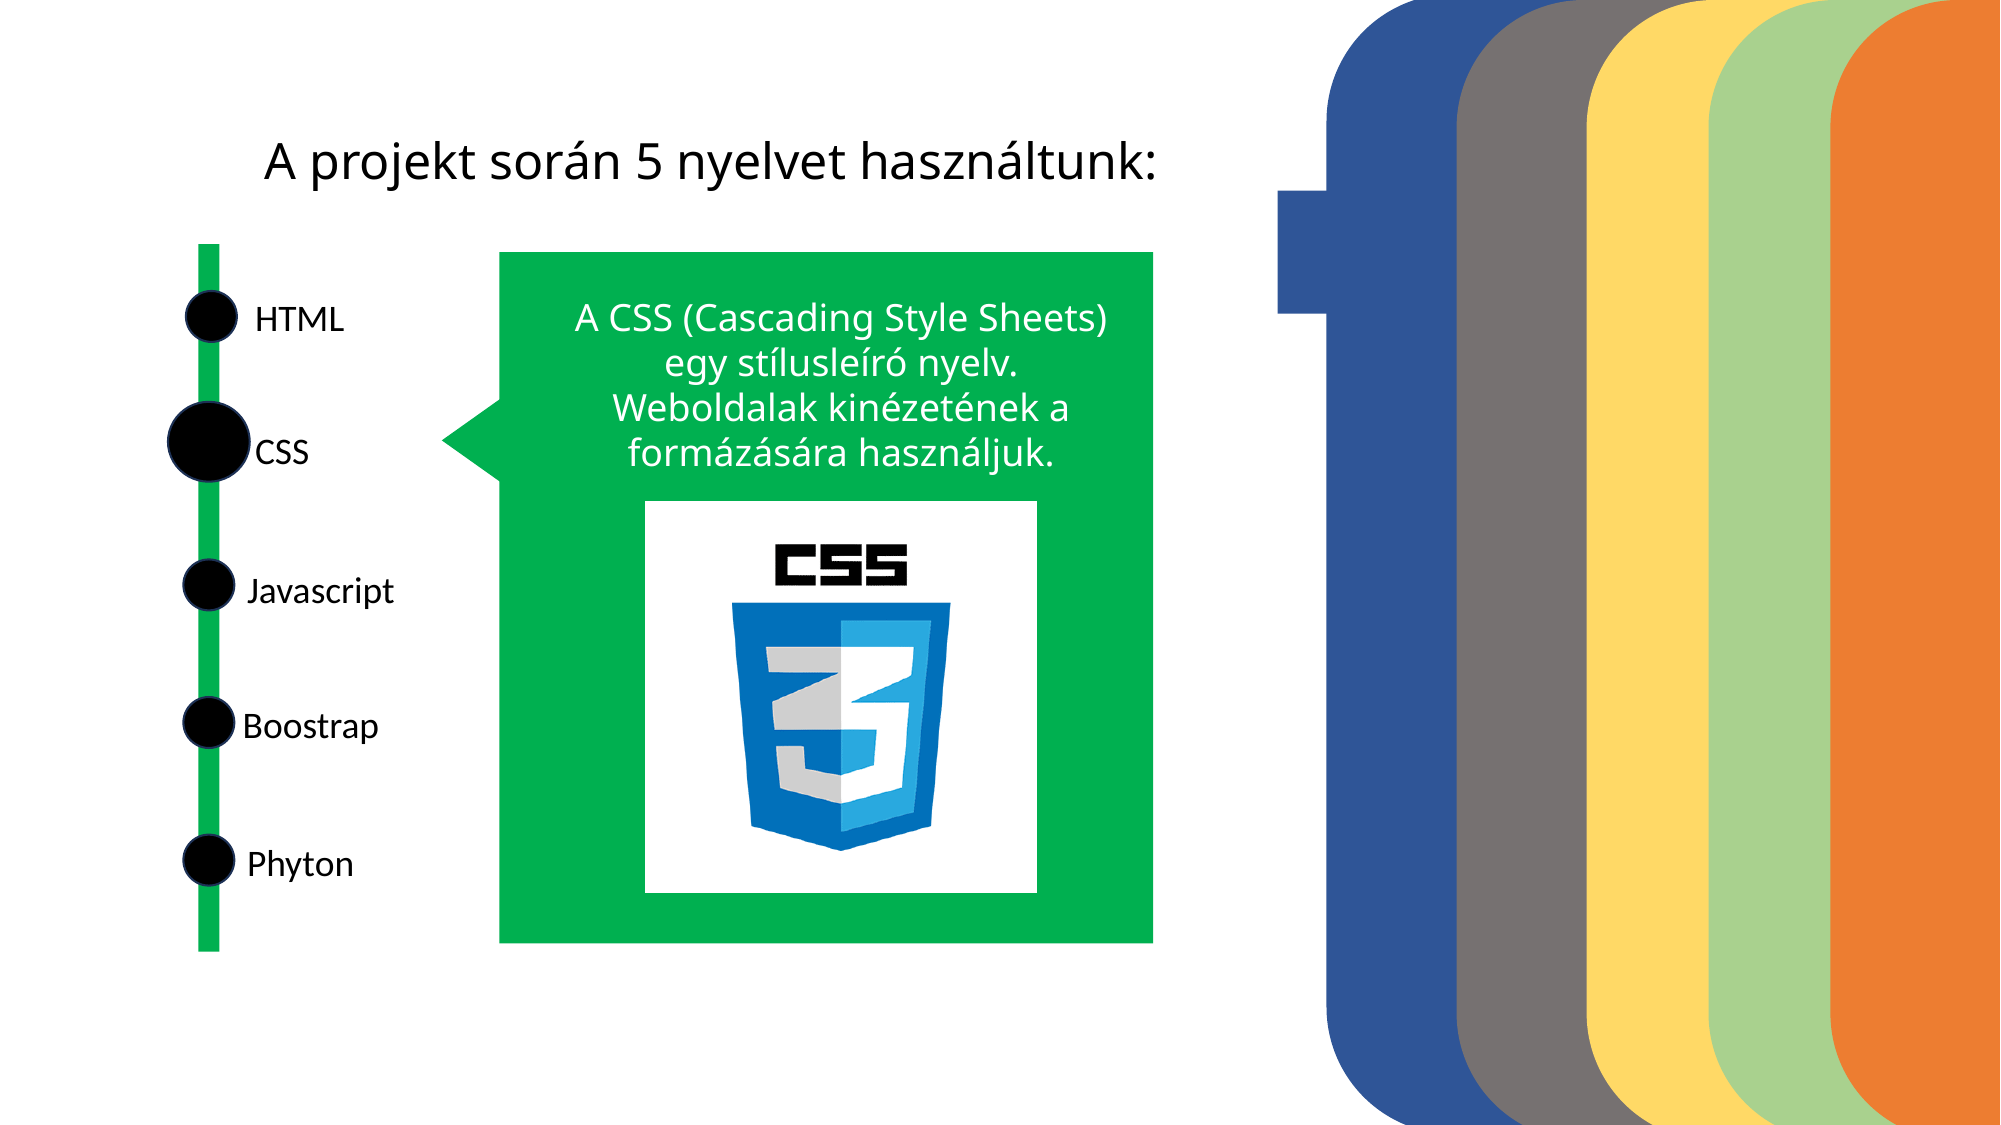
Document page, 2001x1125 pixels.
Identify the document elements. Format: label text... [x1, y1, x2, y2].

text_box Phyton [232, 832, 420, 892]
text_box A projekt során 5 nyelvet használtunk: [249, 122, 1284, 197]
text_box [1455, 0, 1691, 1125]
text_box [1707, 0, 1935, 1125]
text_box [197, 243, 220, 293]
text_box [182, 558, 232, 612]
text_box CSS [240, 419, 370, 525]
text_box [182, 833, 232, 887]
text_box [1325, 0, 1561, 1125]
text_box Boostrap [228, 693, 416, 799]
text_box Javascript [232, 558, 420, 664]
text_box [182, 695, 228, 750]
text_box [1829, 0, 2000, 1125]
text_box A CSS (Cascading Style Sheets) egy stílusleíró nyelv. Weboldalak kinézetének a formázására használjuk. [557, 286, 1126, 527]
text_box [197, 482, 220, 560]
picture [645, 501, 1037, 893]
text_box [1585, 0, 1813, 1125]
text_box [197, 610, 220, 698]
text_box [166, 400, 244, 483]
text_box [197, 885, 220, 953]
text_box [197, 340, 220, 402]
text_box [440, 399, 498, 482]
text_box [184, 289, 238, 343]
text_box [498, 251, 1154, 944]
text_box [197, 747, 220, 835]
text_box [1277, 189, 1333, 315]
text_box HTML [240, 286, 370, 392]
